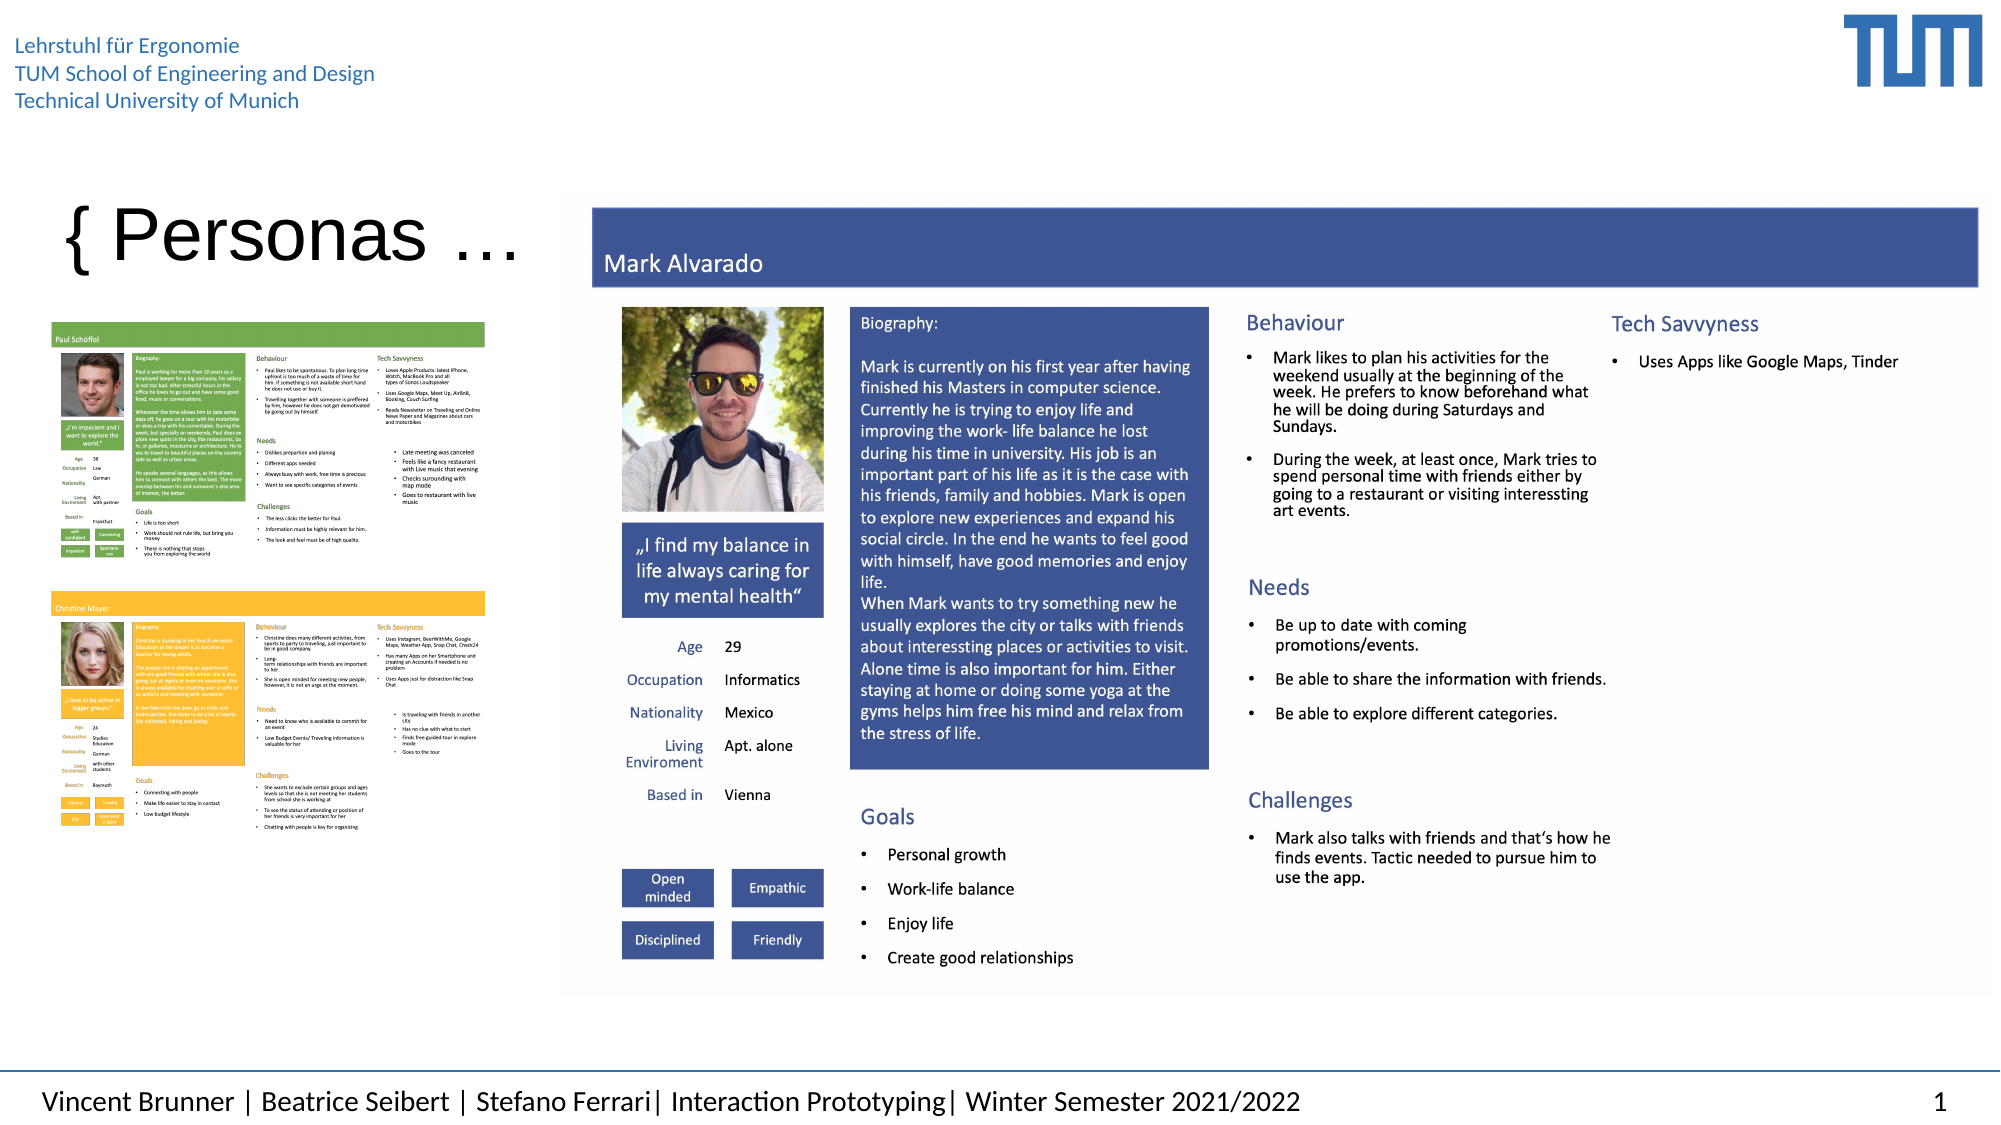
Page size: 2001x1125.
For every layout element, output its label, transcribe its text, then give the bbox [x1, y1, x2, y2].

text_box 1 [1917, 1074, 2000, 1125]
text_box Lehrstuhl für Ergonomie TUM School of Engineering and Design Technical University of Munich [0, 23, 625, 121]
text_box Vincent Brunner | Beatrice Seibert | Stefano Ferrari| Interaction Prototyping| Winter Semester 2021/2022 [27, 1074, 1369, 1125]
picture [50, 591, 485, 835]
picture [1772, 0, 2000, 158]
picture [557, 188, 1993, 997]
text_box { Personas … [50, 188, 557, 296]
picture [50, 322, 485, 565]
